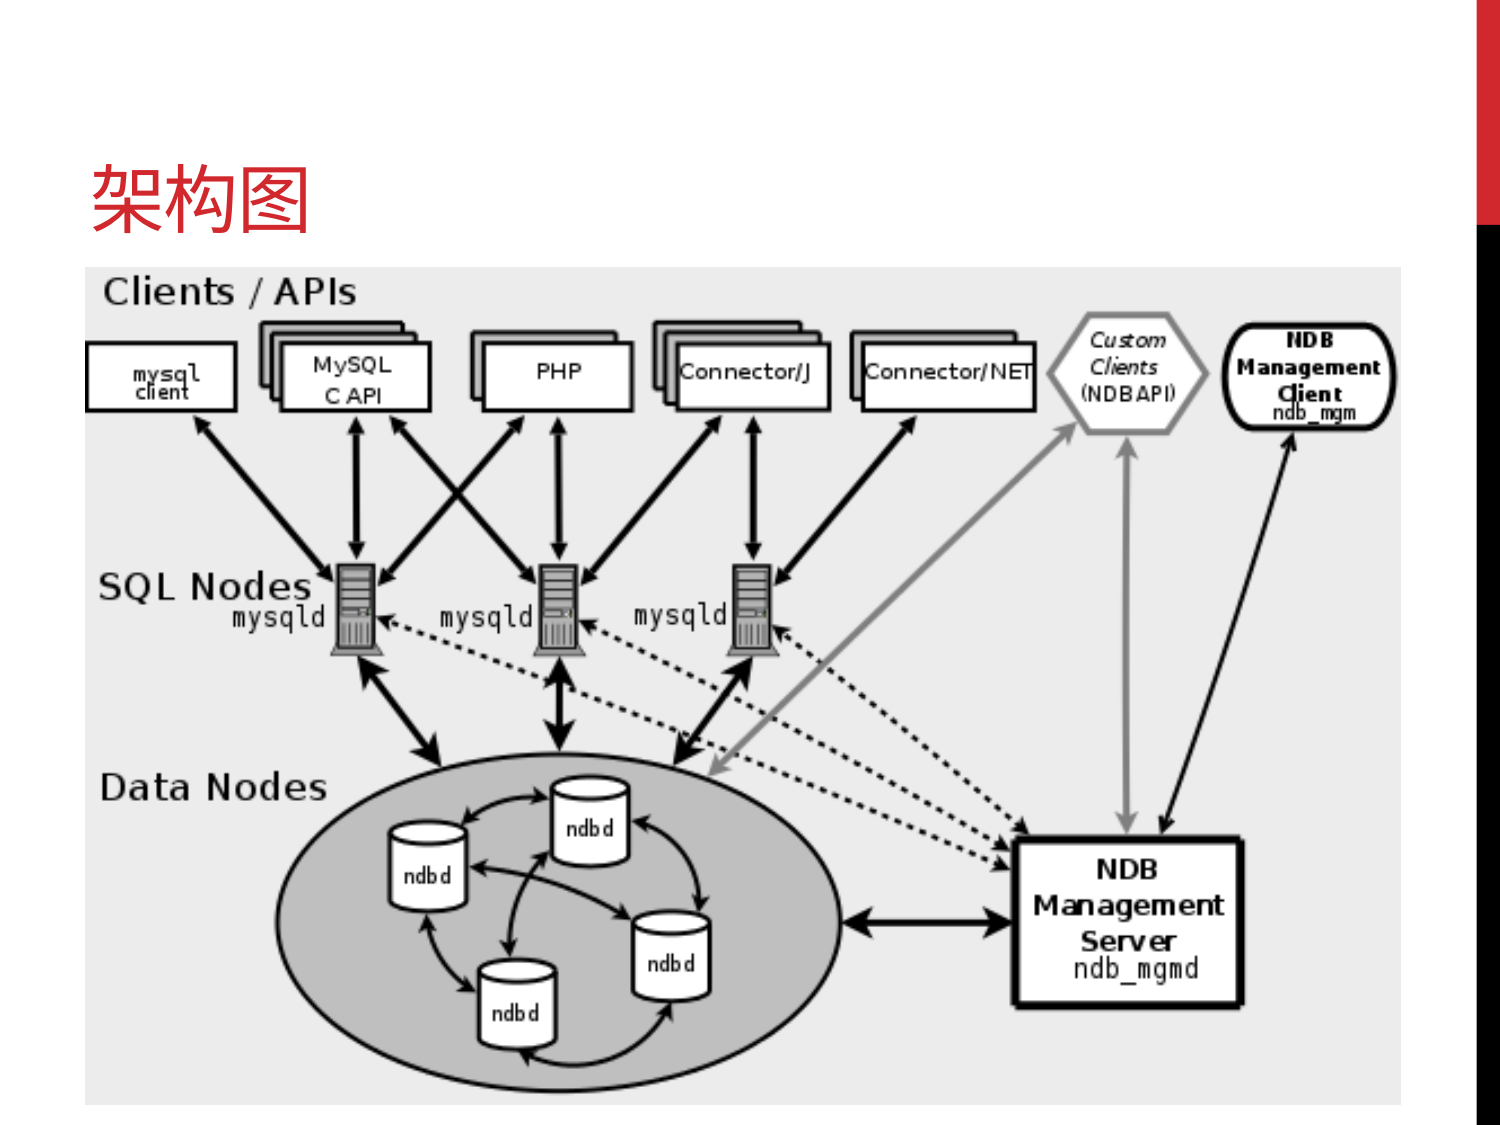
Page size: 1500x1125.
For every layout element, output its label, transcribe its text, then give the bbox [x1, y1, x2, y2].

picture [85, 266, 1401, 1106]
title 架构图 [75, 24, 1025, 250]
